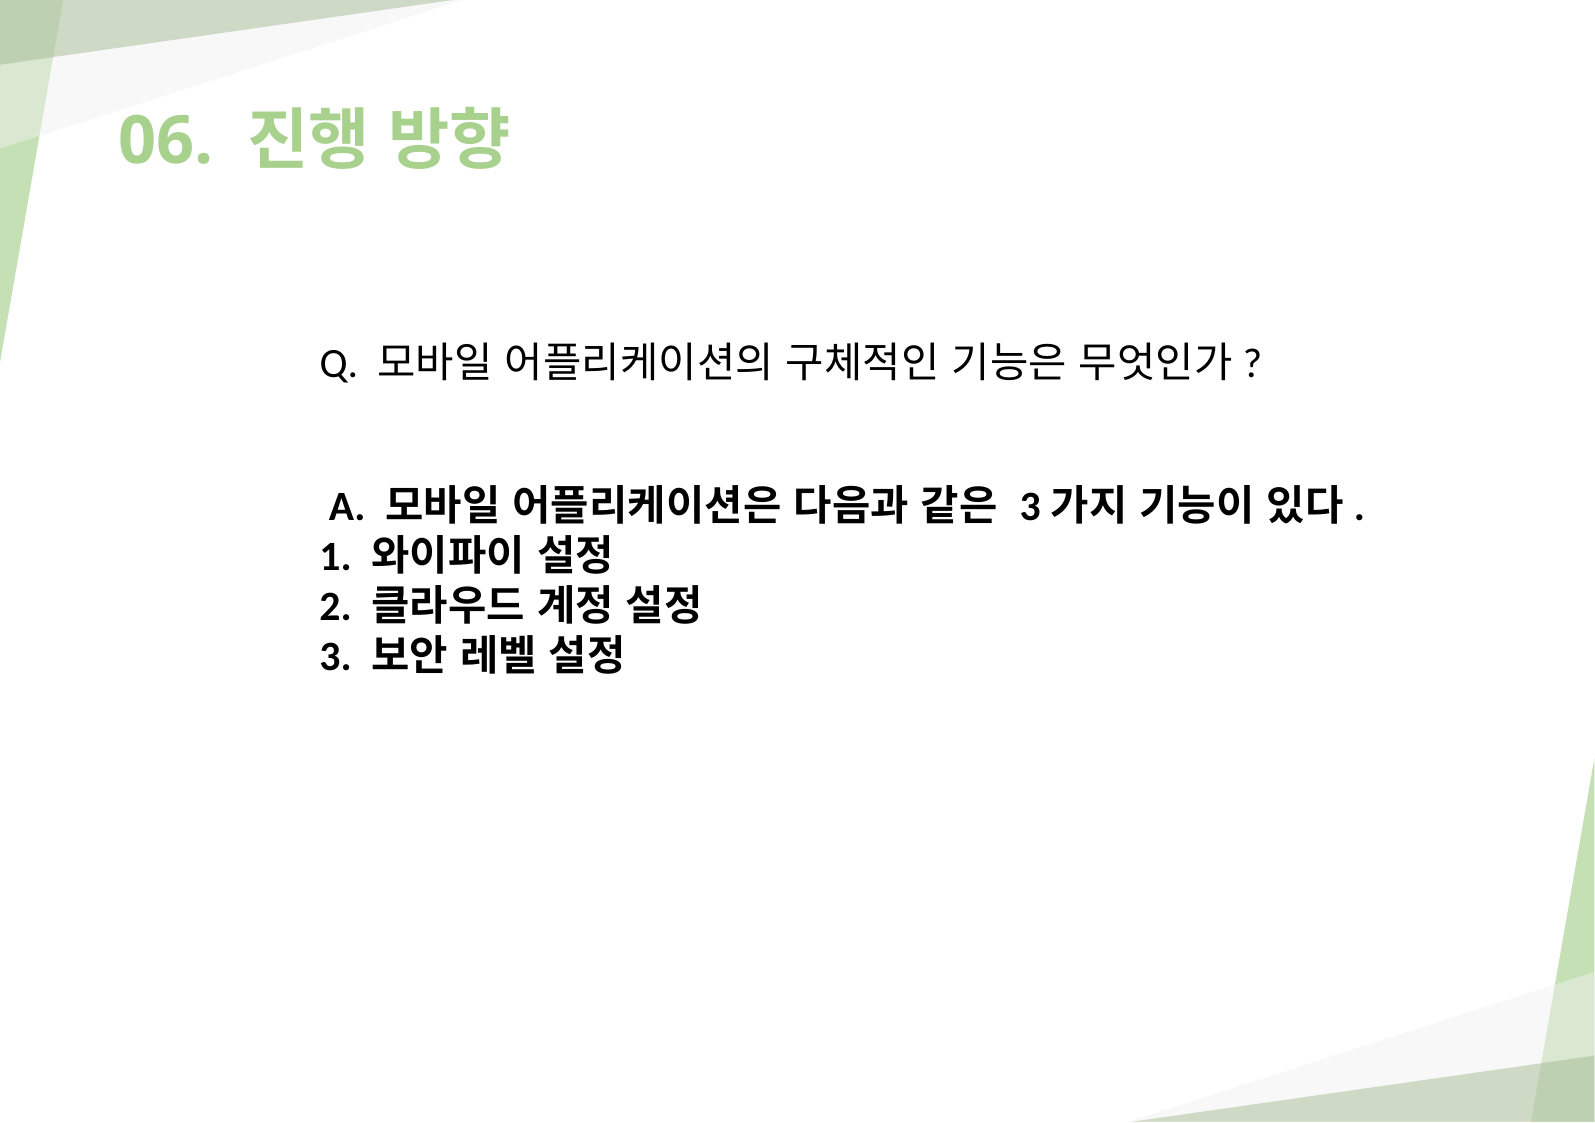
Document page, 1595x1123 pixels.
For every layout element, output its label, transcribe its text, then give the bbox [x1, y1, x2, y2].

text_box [0, 0, 468, 363]
text_box Q. 모바일 어플리케이션의 구체적인 기능은 무엇인가? [304, 328, 1318, 394]
text_box 06. 진행 방향 [468, 89, 789, 185]
text_box A. 모바일 어플리케이션은 다음과 같은 3가지 기능이 있다. 1. 와이파이 설정 2. 클라우드 계정 설정 3. 보안 레벨 설정 [304, 471, 1412, 687]
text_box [1127, 757, 1595, 1123]
